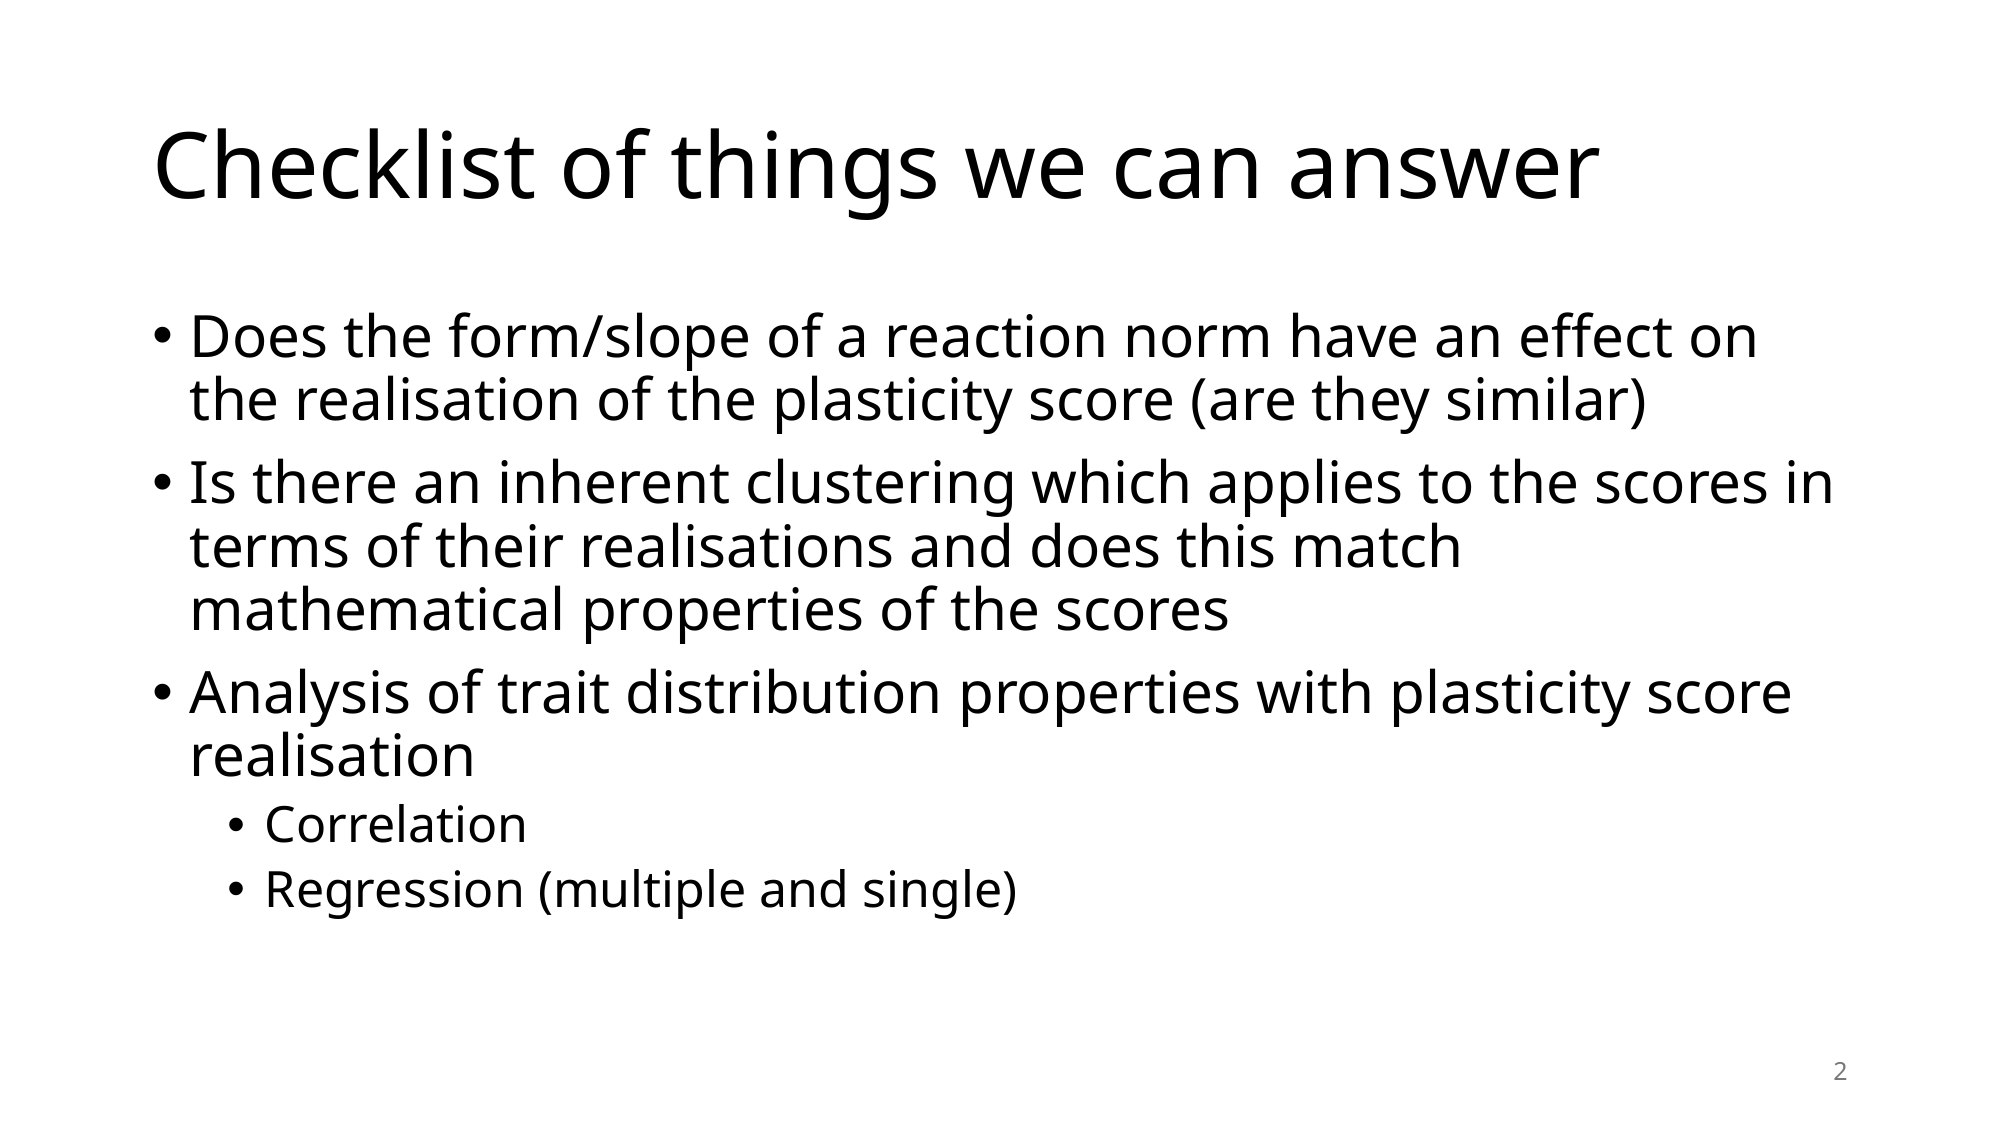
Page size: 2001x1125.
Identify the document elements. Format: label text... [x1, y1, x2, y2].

title Checklist of things we can answer [137, 59, 1863, 278]
slide_number 2 [1412, 1042, 1863, 1103]
list Does the form/slope of a reaction norm have an effect on the realisation of the plasticity score (are they similar) Is there an inherent clustering which applies to the scores in terms of their realisations and does this match mathematical properties of the scores Analysis of trait distribution properties with plasticity score realisation Correlation Regression (multiple and single) [137, 299, 1863, 1014]
